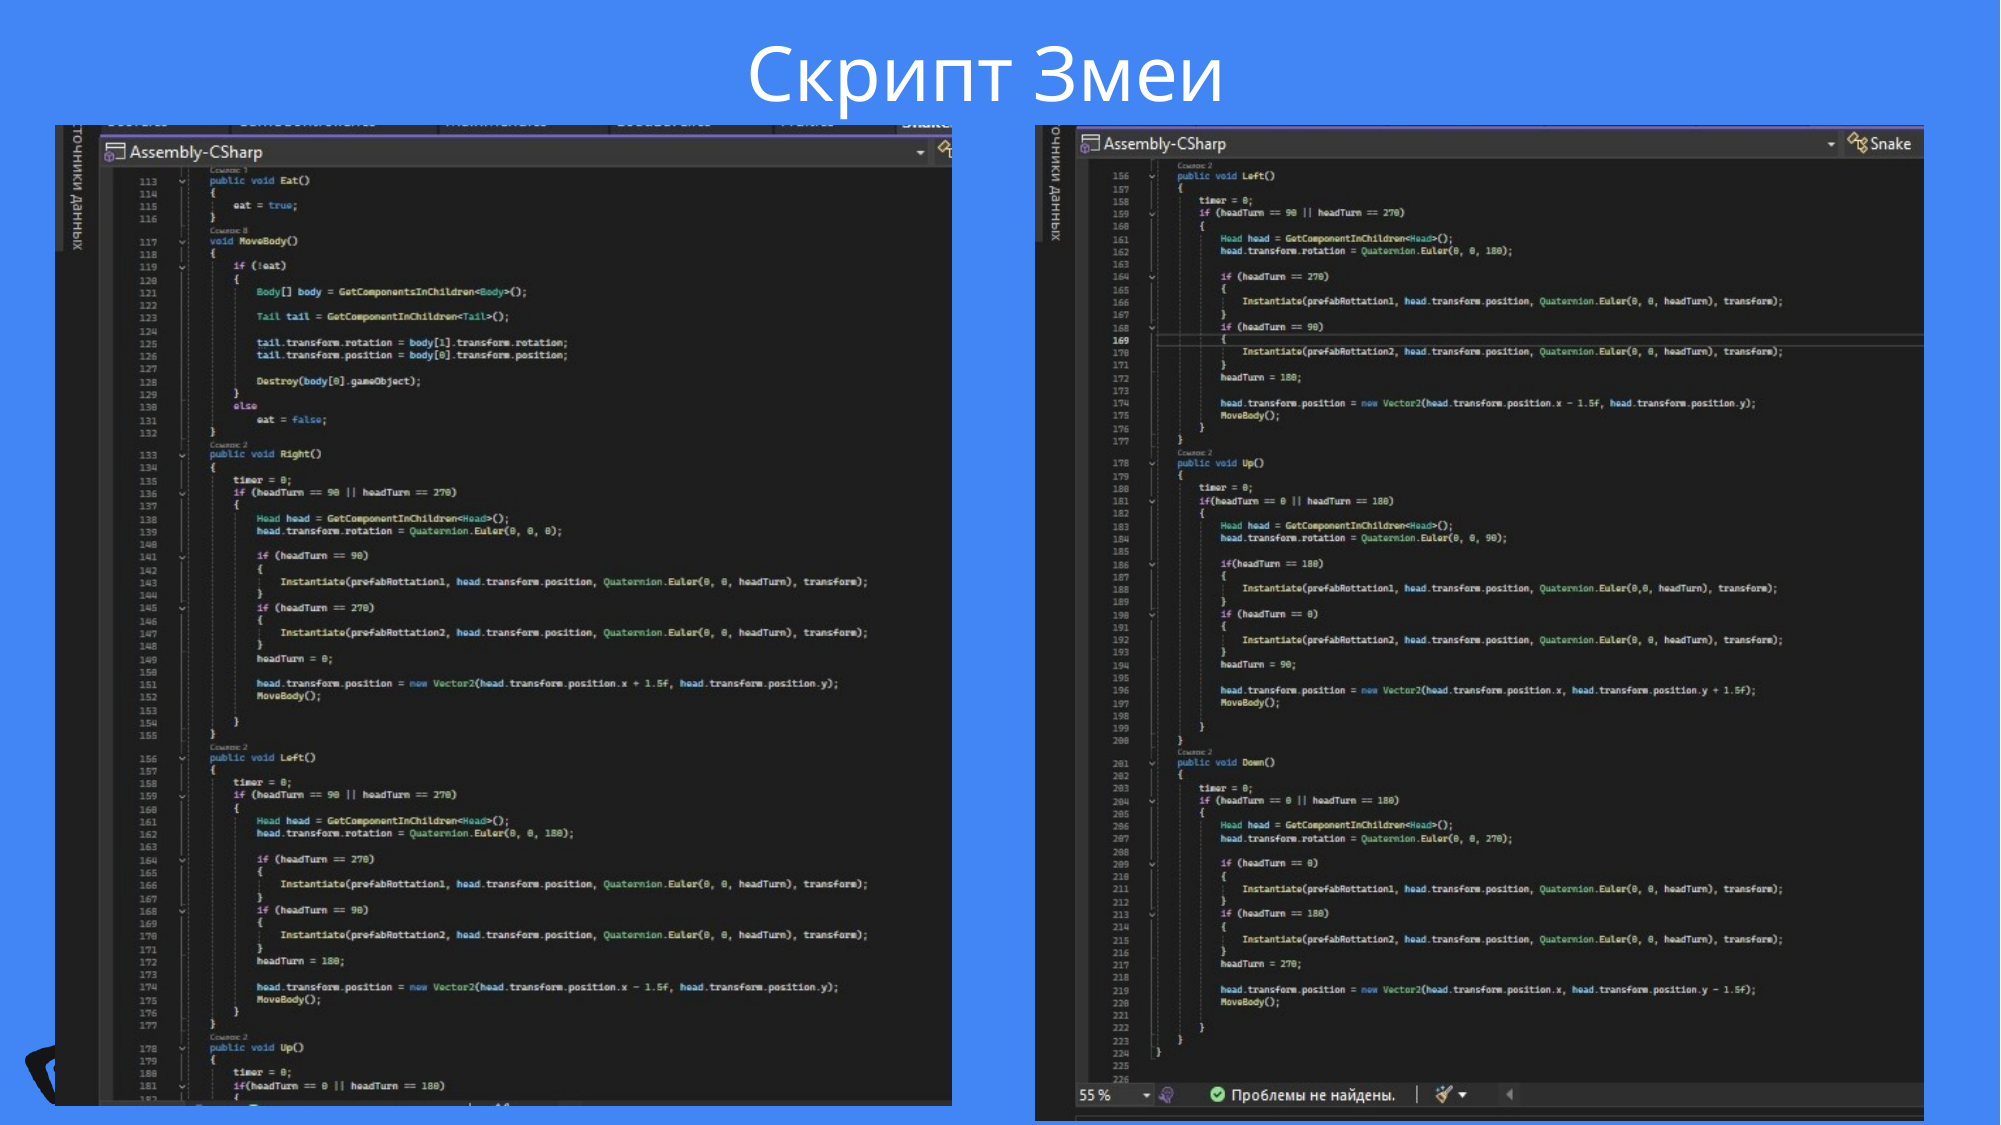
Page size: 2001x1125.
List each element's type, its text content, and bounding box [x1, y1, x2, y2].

picture [25, 125, 952, 1107]
picture [1035, 125, 1925, 1122]
title Скрипт Змеи [55, 5, 1919, 138]
